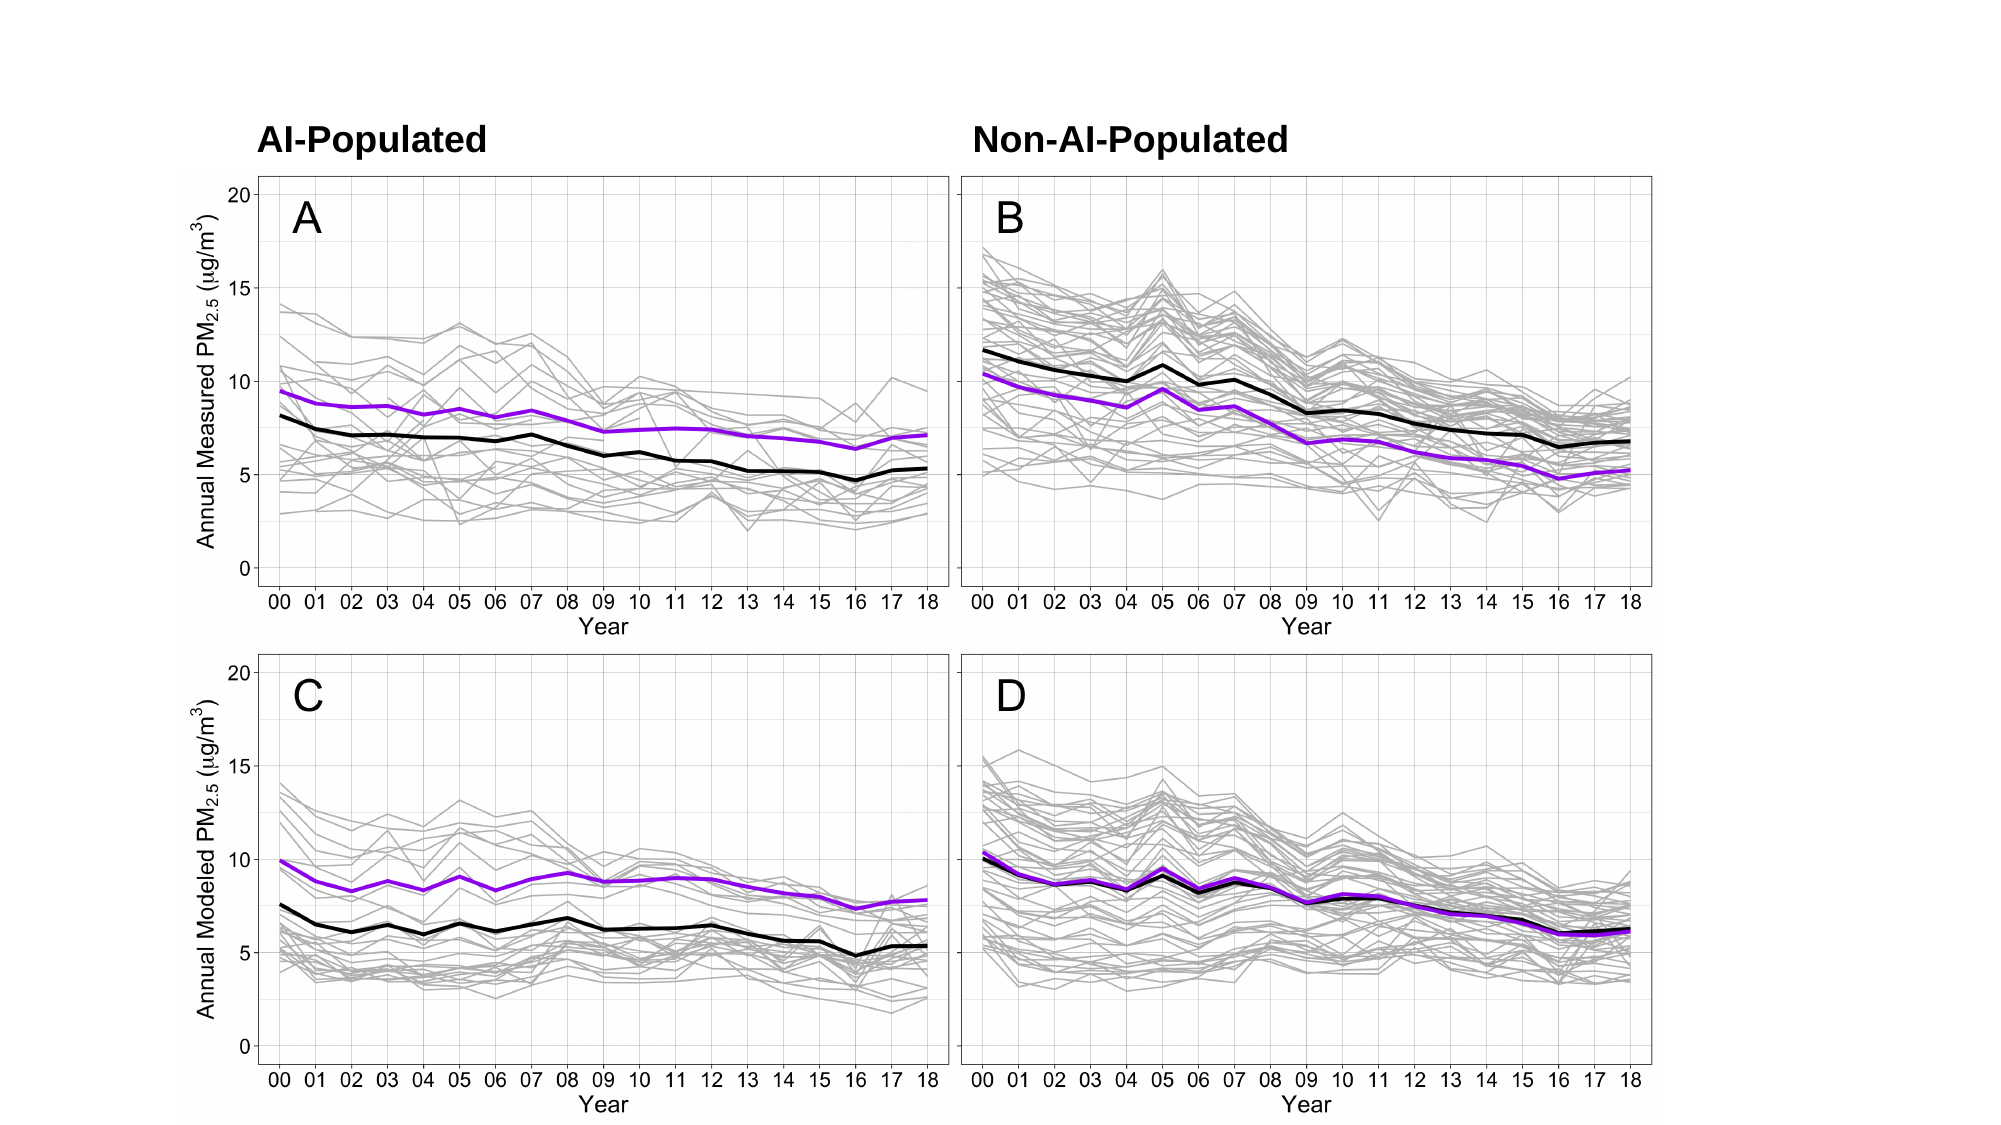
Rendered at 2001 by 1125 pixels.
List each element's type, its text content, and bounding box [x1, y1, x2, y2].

text_box Non-AI-Populated [957, 108, 1305, 168]
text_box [182, 168, 1660, 1125]
text_box AI-Populated [241, 108, 504, 168]
